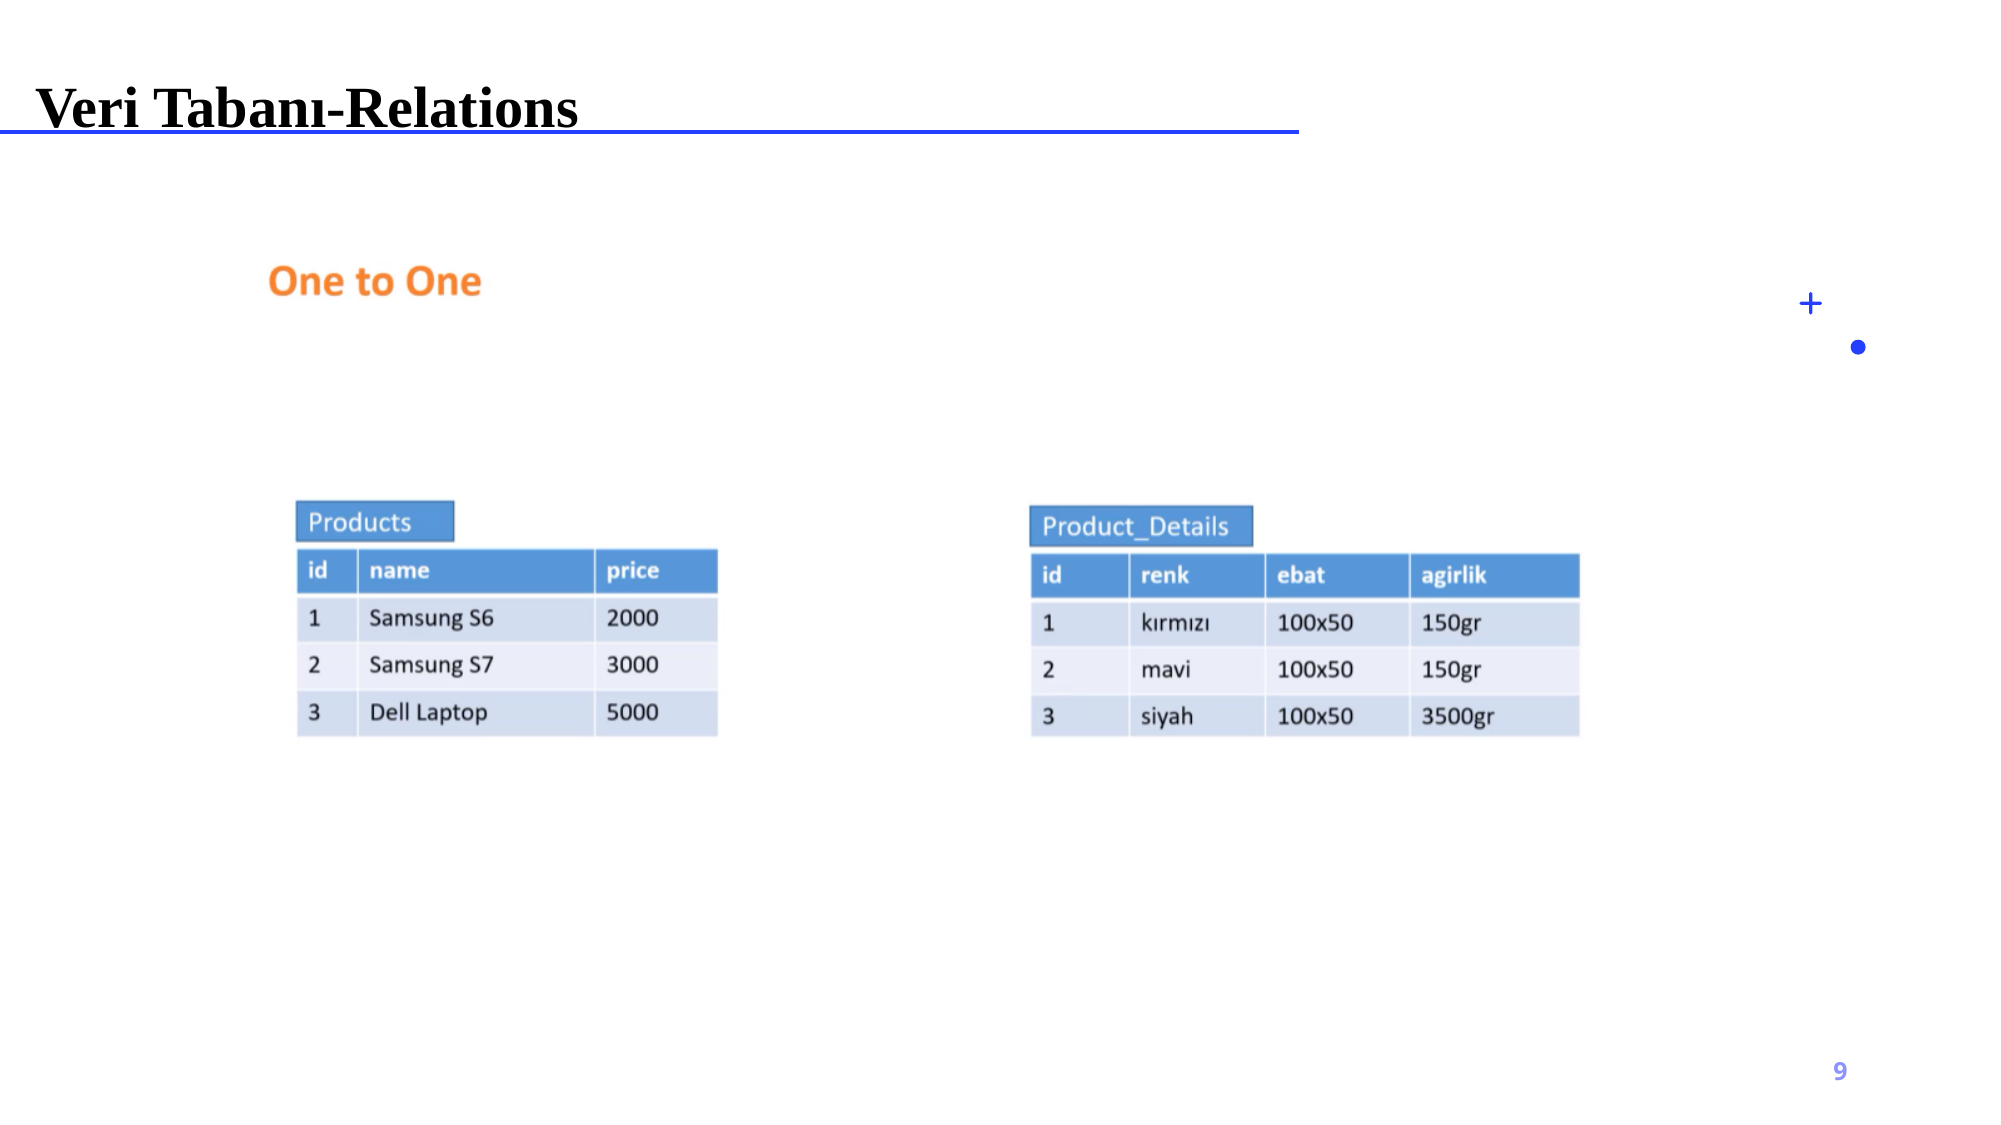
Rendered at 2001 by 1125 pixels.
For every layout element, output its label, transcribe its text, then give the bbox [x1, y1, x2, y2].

picture [219, 252, 1610, 781]
slide_number 9 [1412, 1042, 1863, 1103]
title Veri Tabanı-Relations [20, 53, 1926, 148]
